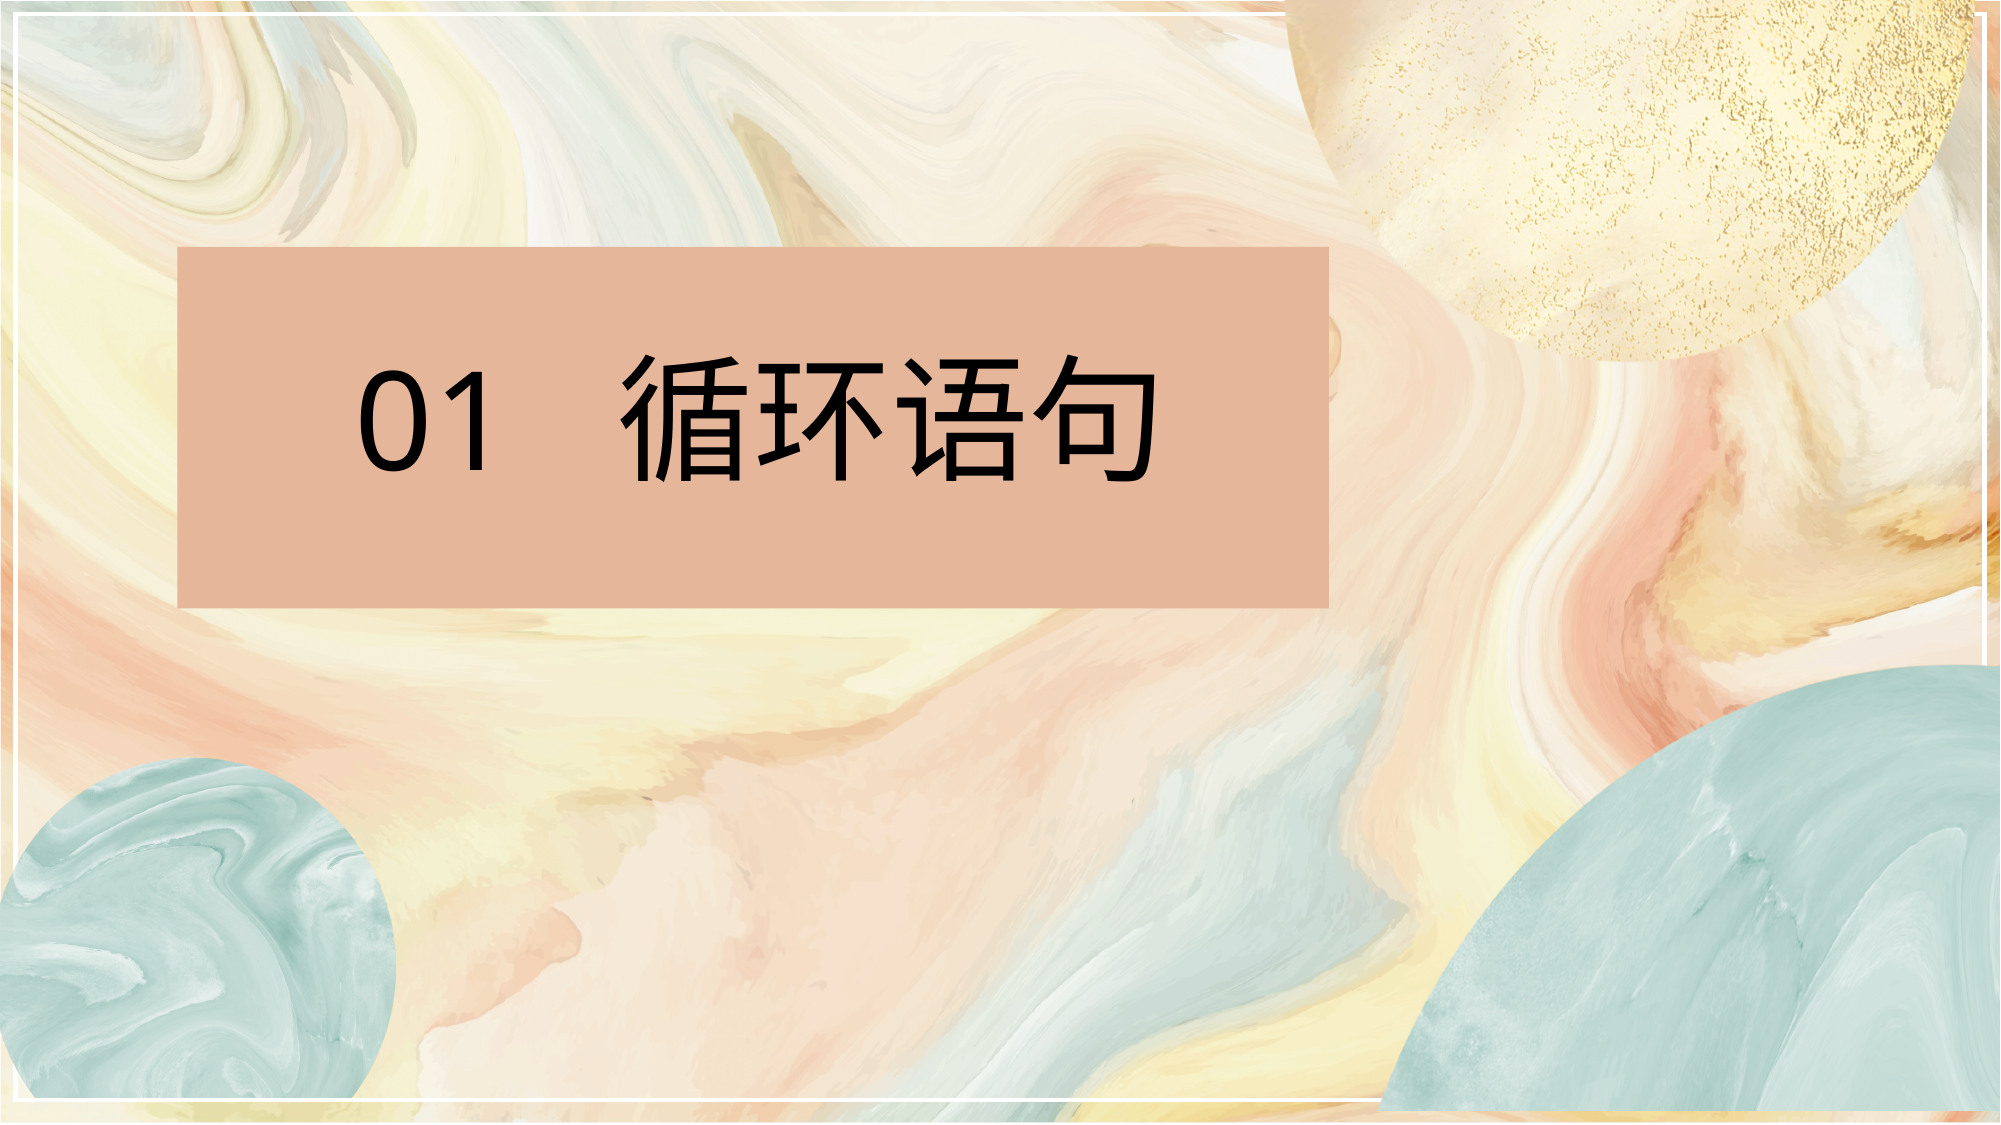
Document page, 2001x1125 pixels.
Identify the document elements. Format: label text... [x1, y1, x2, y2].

picture [0, 0, 2000, 1125]
text_box [176, 246, 438, 609]
text_box [15, 13, 438, 757]
text_box 01 循环语句 [339, 325, 438, 506]
